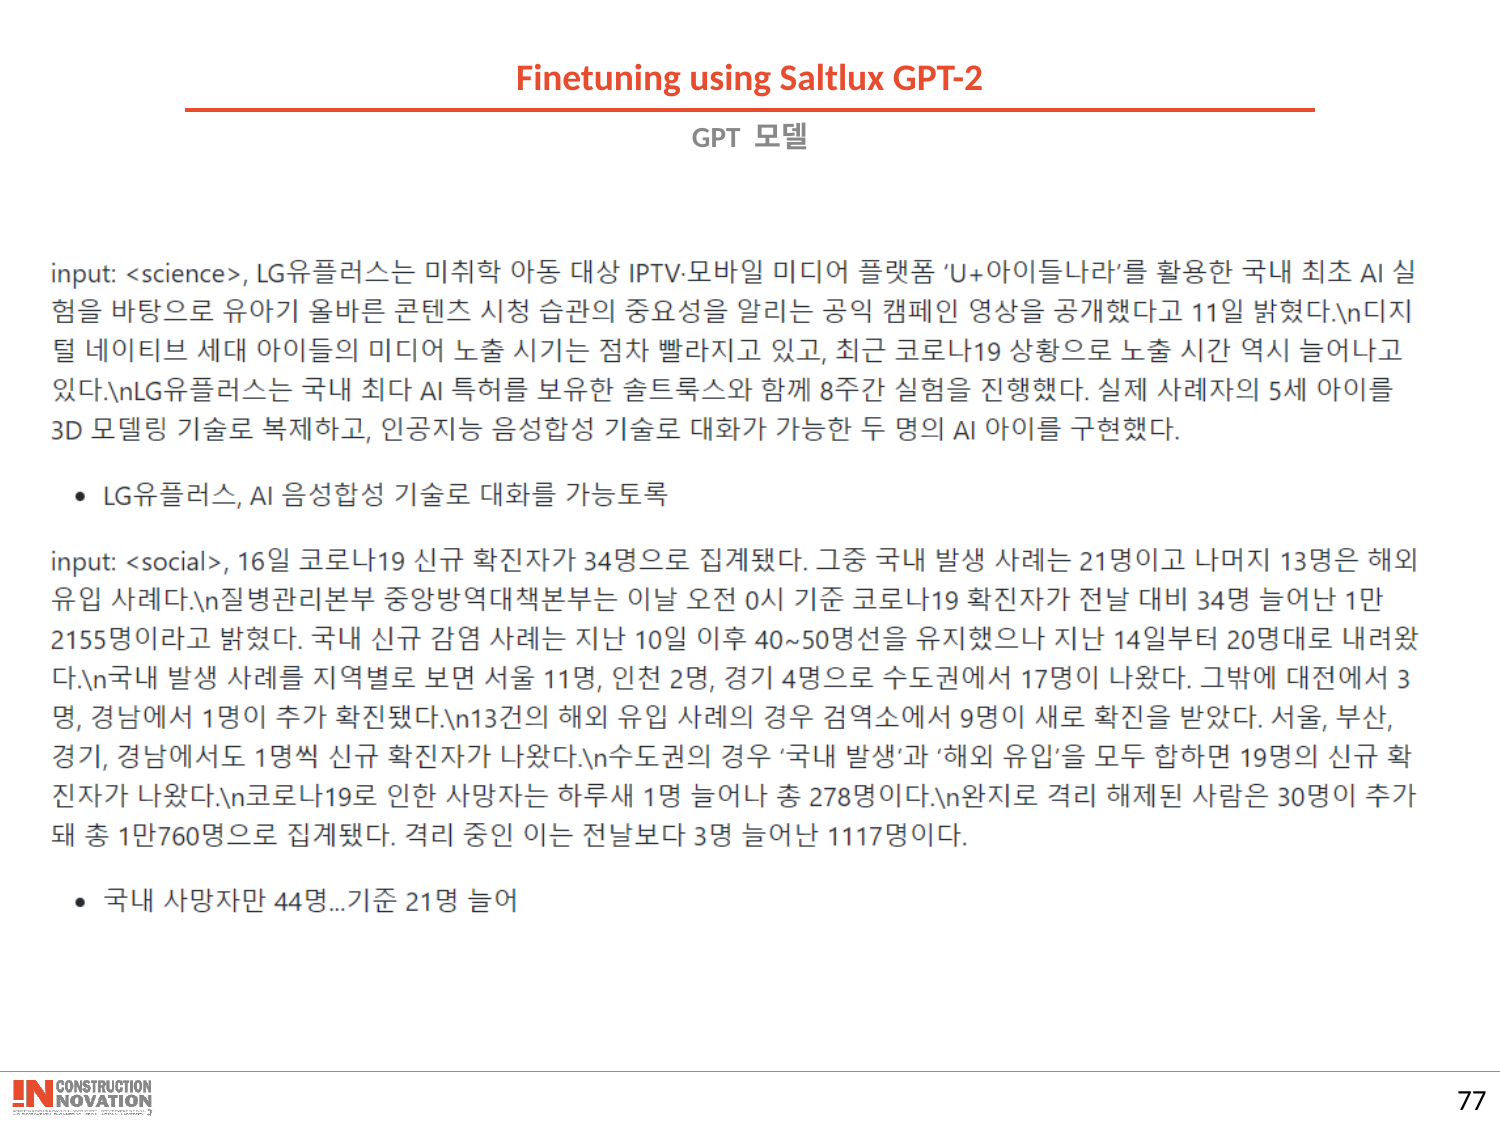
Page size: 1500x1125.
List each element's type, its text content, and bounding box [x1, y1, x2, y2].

picture [0, 1067, 168, 1124]
list Finetuning using Saltlux GPT-2 [379, 50, 1121, 104]
title GPT 모델 [465, 114, 1034, 163]
picture [22, 234, 1450, 932]
